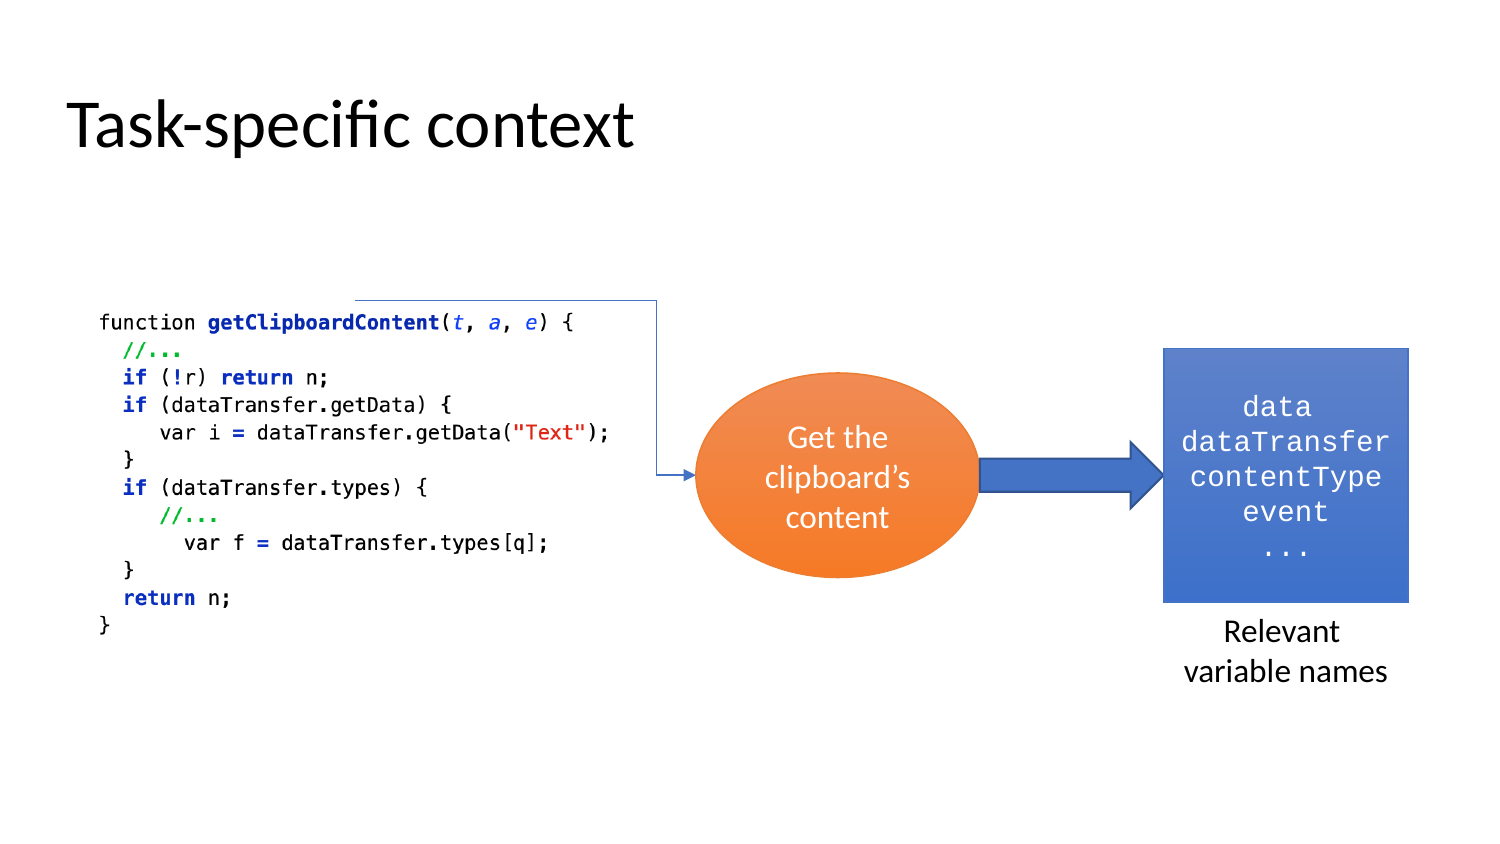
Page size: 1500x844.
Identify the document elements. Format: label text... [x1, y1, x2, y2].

title Task-specific context [51, 72, 1449, 167]
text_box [354, 300, 981, 578]
picture [91, 300, 618, 651]
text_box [979, 348, 1409, 699]
